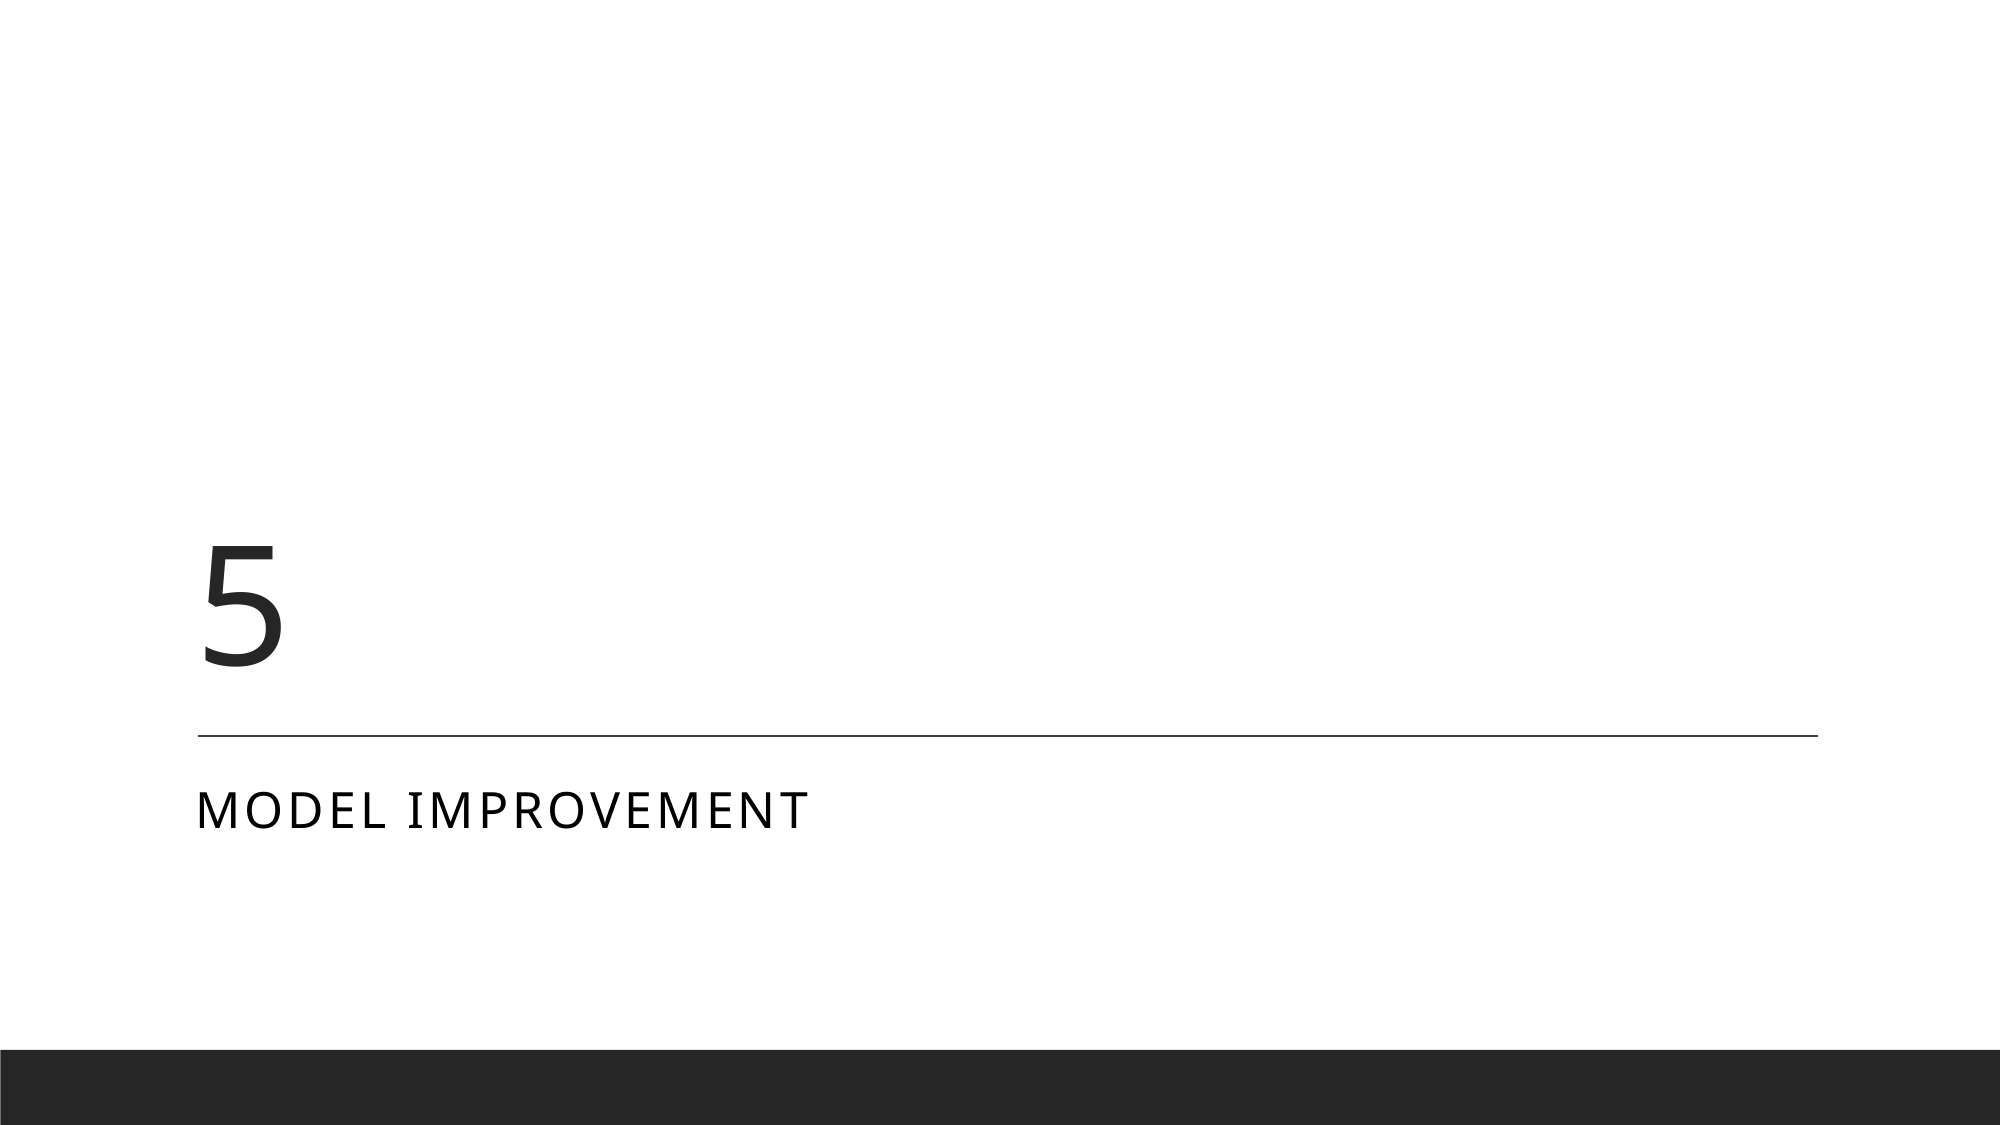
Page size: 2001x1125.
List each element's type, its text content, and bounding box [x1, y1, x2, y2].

title 5 [180, 124, 1830, 710]
list Model improvement [180, 765, 1830, 953]
